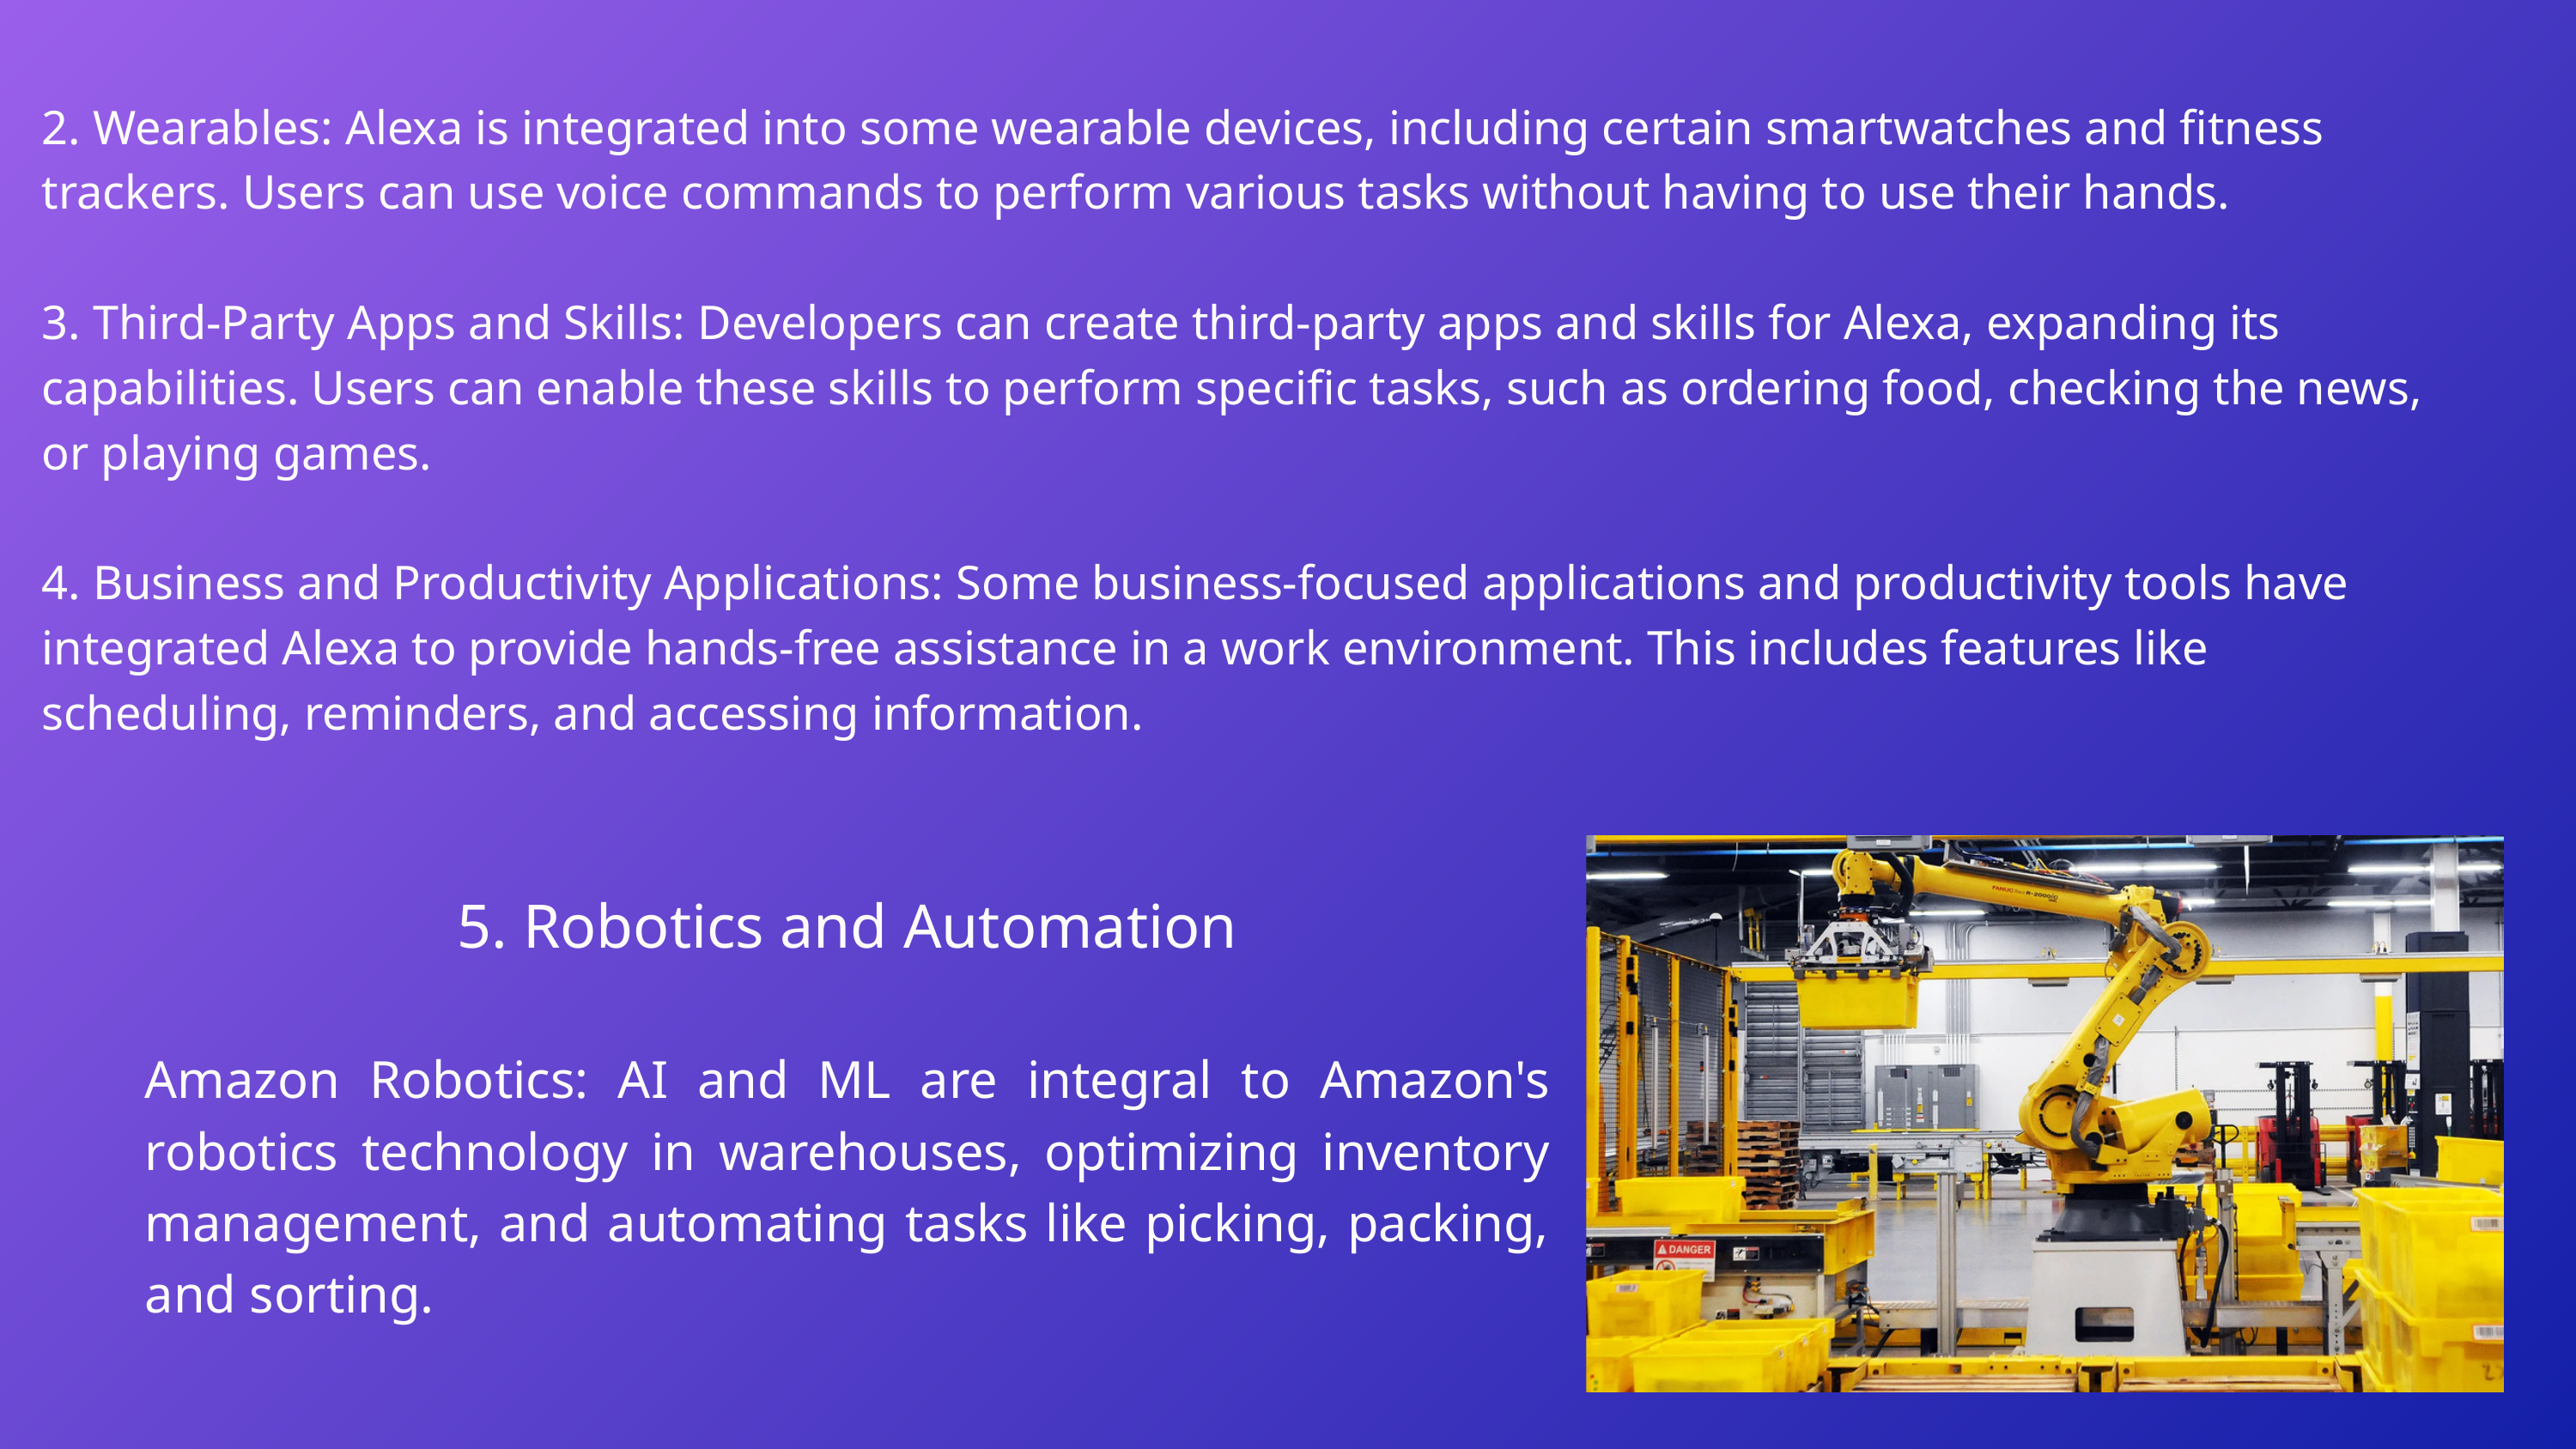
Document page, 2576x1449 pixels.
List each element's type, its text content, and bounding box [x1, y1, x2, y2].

text_box 2. Wearables: Alexa is integrated into some wearable devices, including certain smartwatches and fitness trackers. Users can use voice commands to perform various tasks without having to use their hands. 3. Third-Party Apps and Skills: Developers can create third-party apps and skills for Alexa, expanding its capabilities. Users can enable these skills to perform specific tasks, such as ordering food, checking the news, or playing games. 4. Business and Productivity Applications: Some business-focused applications and productivity tools have integrated Alexa to provide hands-free assistance in a work environment. This includes features like scheduling, reminders, and accessing information. [41, 23, 2469, 805]
text_box [1586, 835, 2504, 1392]
text_box 5. Robotics and Automation Amazon Robotics: AI and ML are integral to Amazon's robotics technology in warehouses, optimizing inventory management, and automating tasks like picking, packing, and sorting. [144, 876, 1551, 1324]
